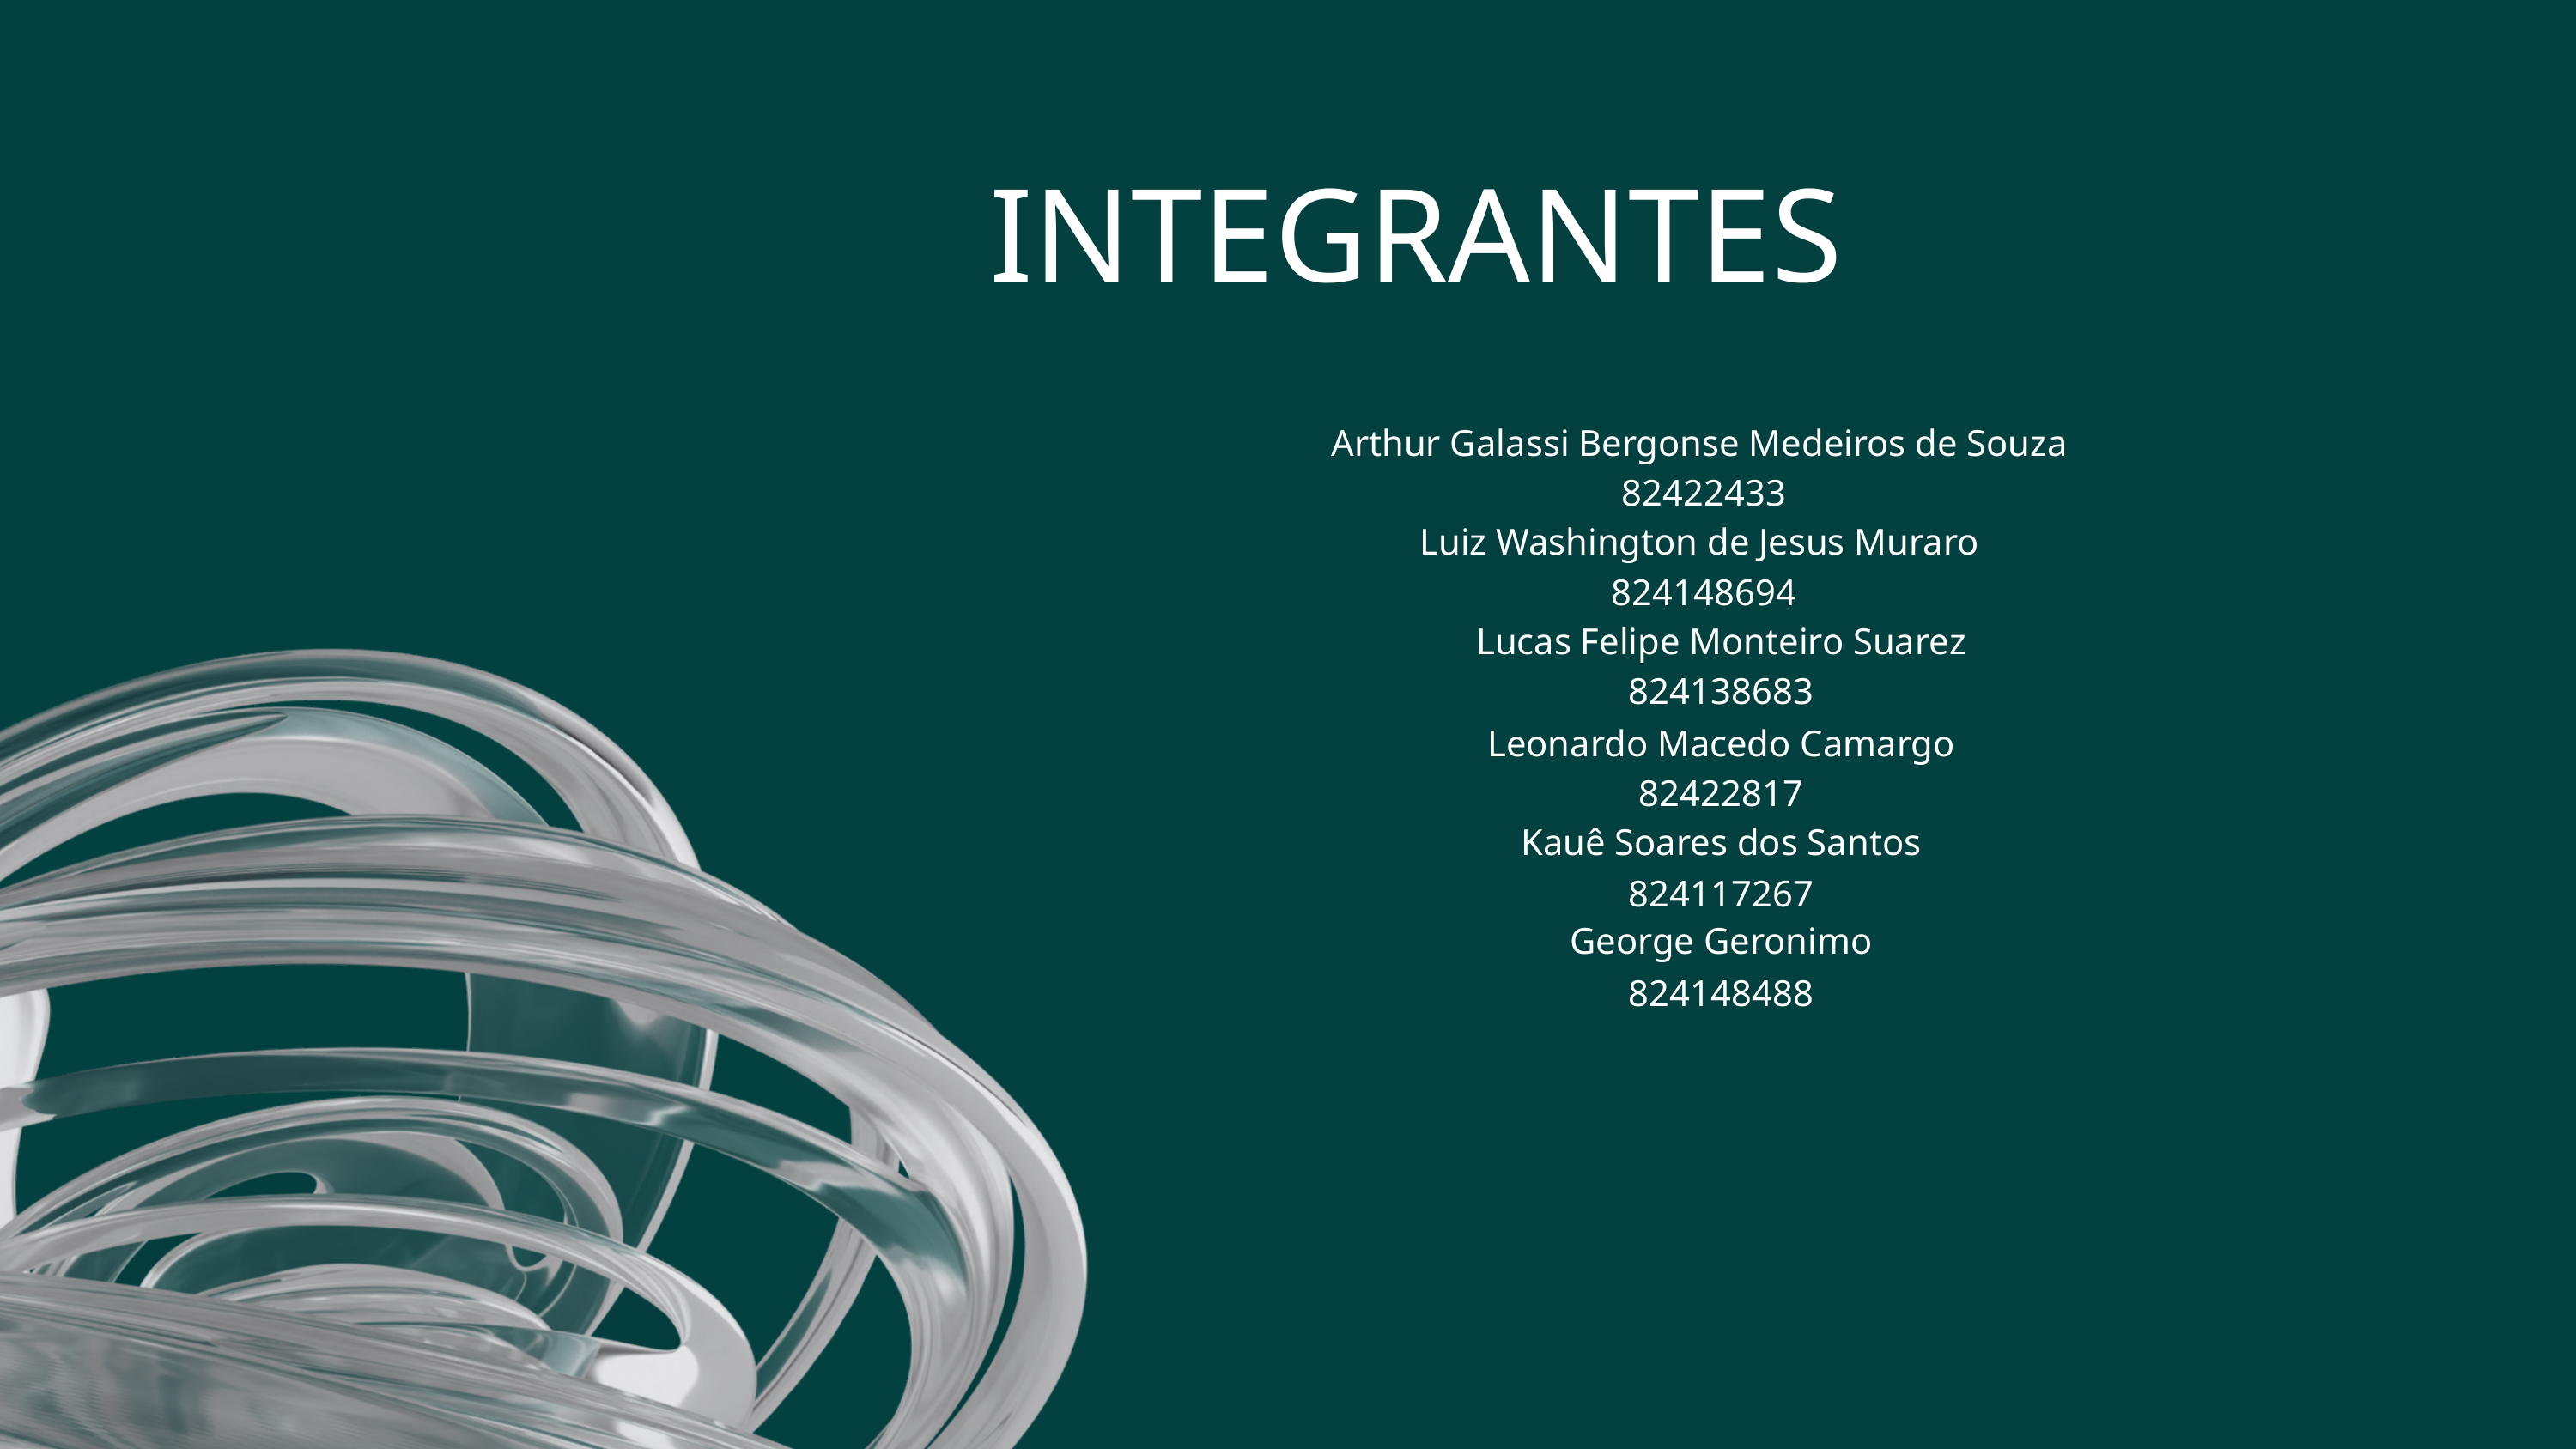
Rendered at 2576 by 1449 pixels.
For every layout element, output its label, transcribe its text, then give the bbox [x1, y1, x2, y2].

text_box Luiz Washington de Jesus Muraro 824148694 [1188, 512, 2211, 613]
text_box Arthur Galassi Bergonse Medeiros de Souza 82422433 [1024, 413, 2376, 514]
text_box Leonardo Macedo Camargo 82422817 824117267 824148488 [1291, 713, 2152, 1015]
text_box [0, 647, 1090, 1449]
text_box INTEGRANTES [989, 162, 2453, 454]
text_box George Geronimo [1456, 911, 1986, 961]
text_box Kauê Soares dos Santos [1353, 812, 2089, 863]
text_box Lucas Felipe Monteiro Suarez 824138683 [1268, 611, 2174, 712]
